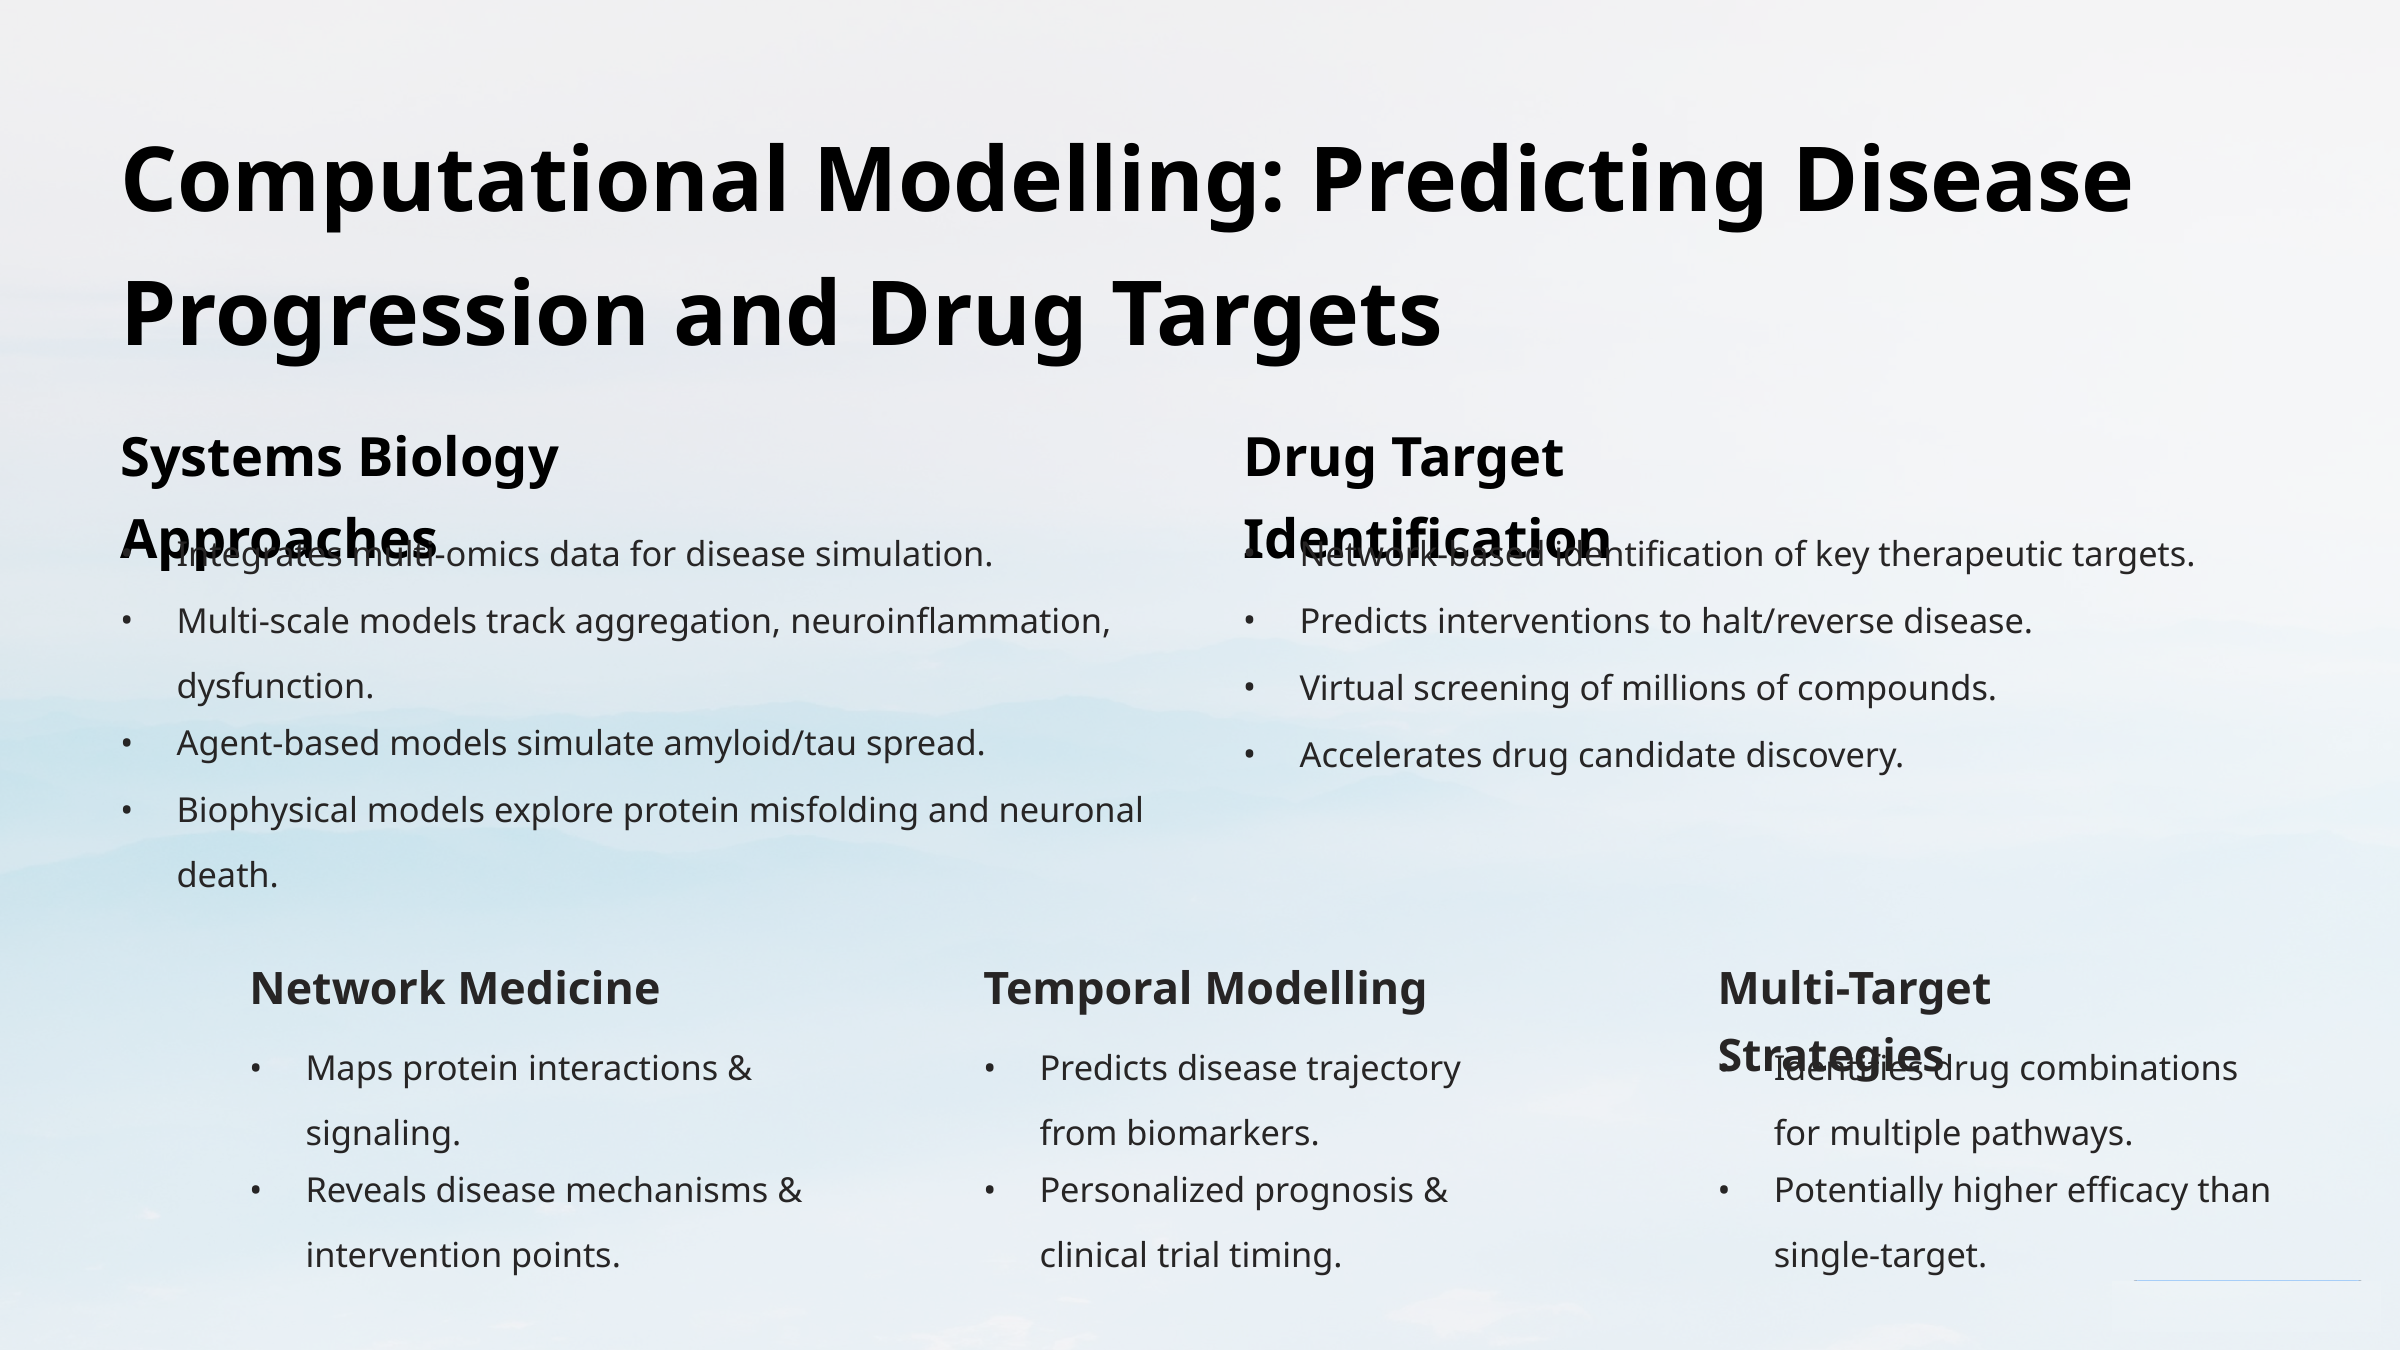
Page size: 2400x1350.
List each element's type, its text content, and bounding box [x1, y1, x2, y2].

text_box Personalized prognosis & clinical trial timing. [983, 1145, 1546, 1256]
text_box Virtual screening of millions of compounds. [1243, 642, 2281, 698]
text_box Predicts interventions to halt/reverse disease. [1243, 575, 2281, 631]
text_box Biophysical models explore protein misfolding and neuronal death. [120, 764, 1159, 875]
picture [2106, 1271, 2389, 1339]
text_box Integrates multi-omics data for disease simulation. [120, 508, 1159, 564]
text_box Identifies drug combinations for multiple pathways. [1717, 1023, 2280, 1134]
text_box Multi-scale models track aggregation, neuroinflammation, dysfunction. [120, 575, 1159, 686]
text_box Multi-Target Strategies [1717, 945, 2196, 1003]
text_box Accelerates drug candidate discovery. [1243, 709, 2281, 765]
text_box Maps protein interactions & signaling. [249, 1023, 812, 1134]
text_box Predicts disease trajectory from biomarkers. [983, 1023, 1546, 1134]
text_box Reveals disease mechanisms & intervention points. [249, 1145, 812, 1256]
text_box Computational Modelling: Predicting Disease Progression and Drug Targets [120, 94, 2280, 321]
text_box Network-based identification of key therapeutic targets. [1243, 508, 2281, 564]
text_box Temporal Modelling [983, 945, 1435, 1003]
text_box Agent-based models simulate amyloid/tau spread. [120, 697, 1159, 753]
text_box Systems Biology Approaches [120, 406, 827, 475]
text_box Network Medicine [249, 945, 701, 1003]
text_box Drug Target Identification [1243, 406, 1894, 475]
text_box Potentially higher efficacy than single-target. [1717, 1145, 2280, 1256]
